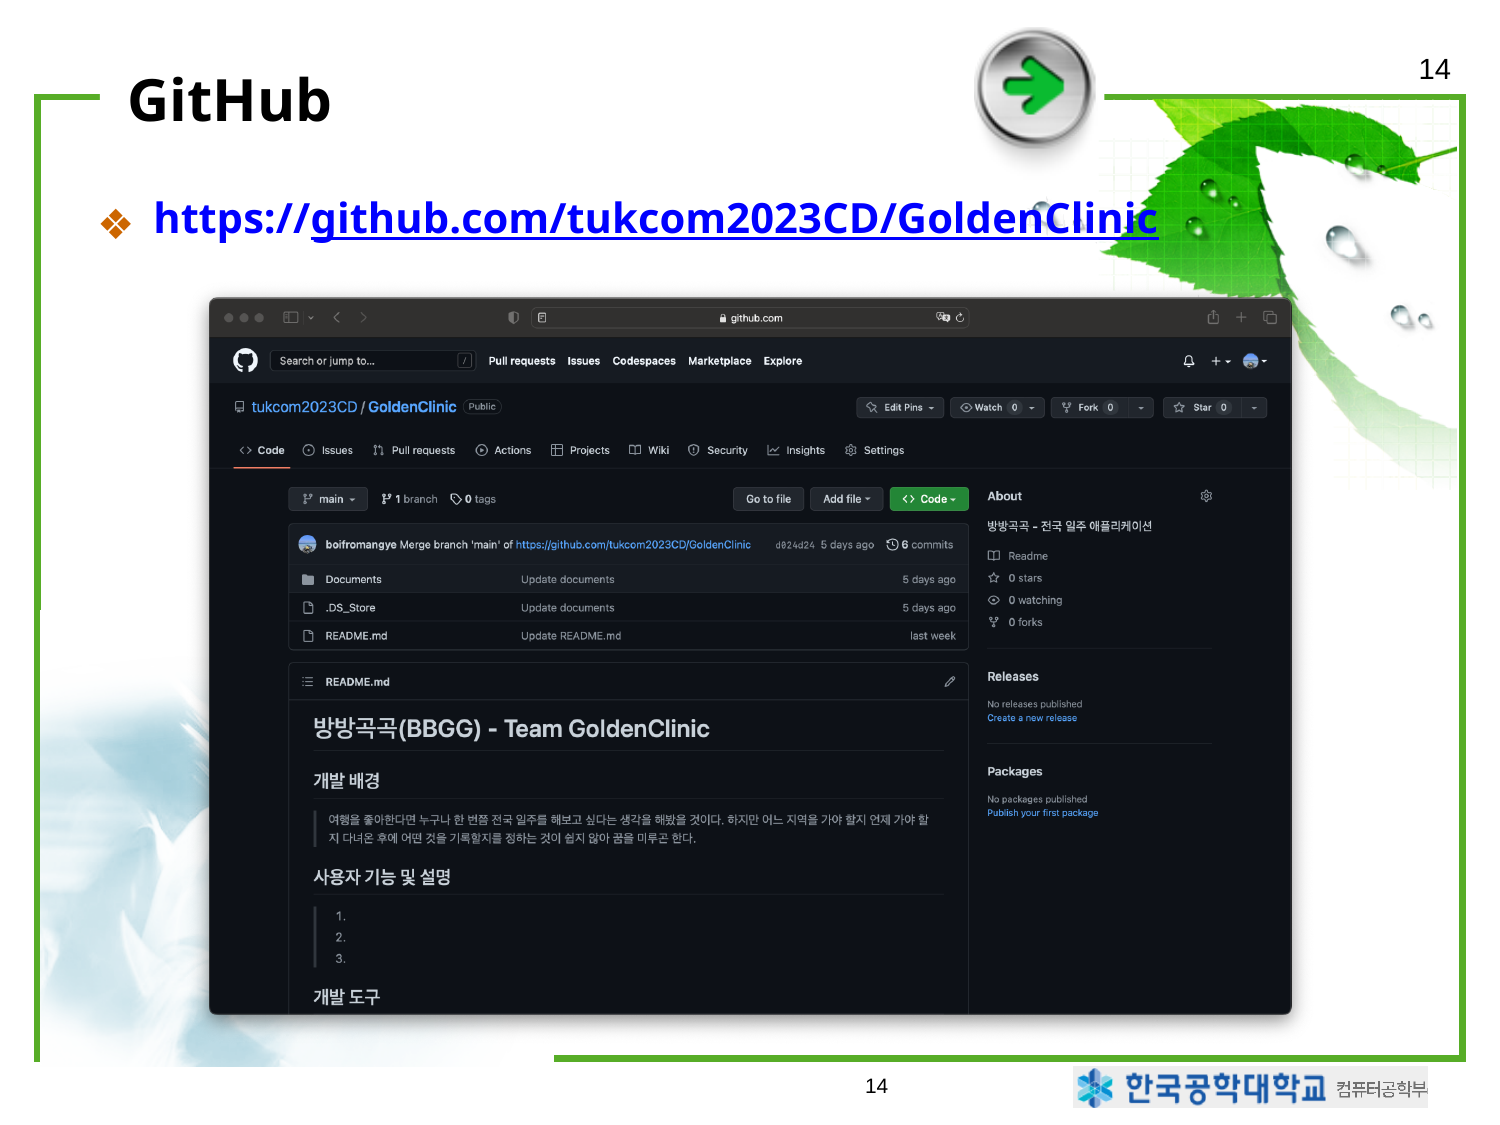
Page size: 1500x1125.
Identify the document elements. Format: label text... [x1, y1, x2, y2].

slide_number 14 [1116, 42, 1467, 83]
picture [1073, 1066, 1428, 1108]
picture [974, 27, 1457, 518]
list https://github.com/tukcom2023CD/GoldenClinic [82, 184, 1432, 1009]
title GitHub [112, 51, 875, 144]
picture [40, 278, 1318, 1067]
